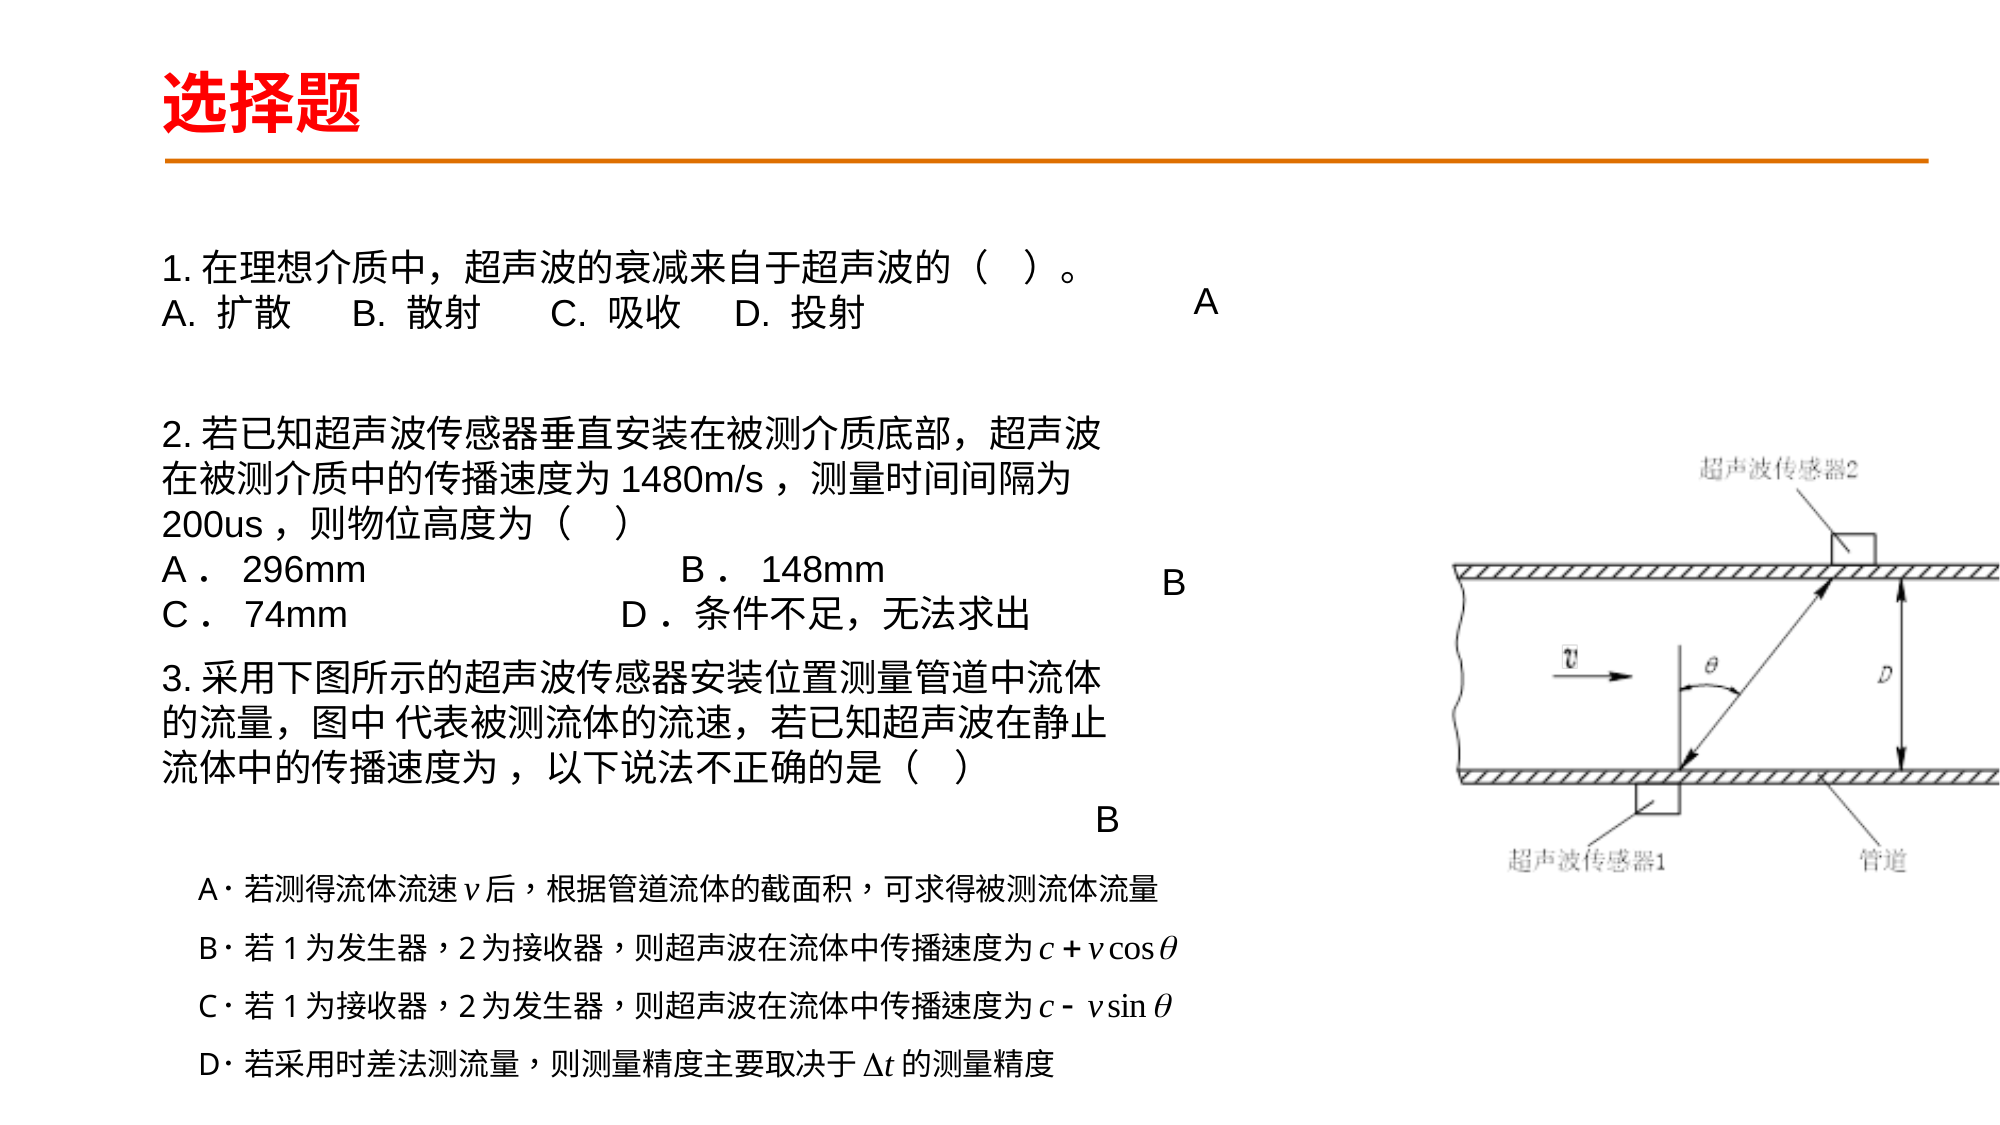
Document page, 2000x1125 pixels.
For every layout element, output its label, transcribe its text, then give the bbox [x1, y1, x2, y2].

text_box A [1178, 269, 1430, 330]
text_box 3.采用下图所示的超声波传感器安装位置测量管道中流体的流量，图中 代表被测流体的流速，若已知超声波在静止流体中的传播速度为 ，以下说法不正确的是（ ） [146, 646, 1147, 797]
text_box 2.若已知超声波传感器垂直安装在被测介质底部，超声波在被测介质中的传播速度为1480m/s，测量时间间隔为200us，则物位高度为（ ） A．296mm B．148mm C．74mm D．条件不足，无法求出 [146, 402, 1147, 642]
text_box B [1080, 787, 1324, 848]
picture [1446, 445, 2000, 895]
text_box 选择题 [146, 53, 863, 149]
picture [136, 850, 1348, 1085]
text_box 1.在理想介质中，超声波的衰减来自于超声波的（ ）。 A. 扩散 B. 散射 C. 吸收 D. 投射 [146, 236, 1147, 342]
text_box B [1146, 550, 1202, 611]
